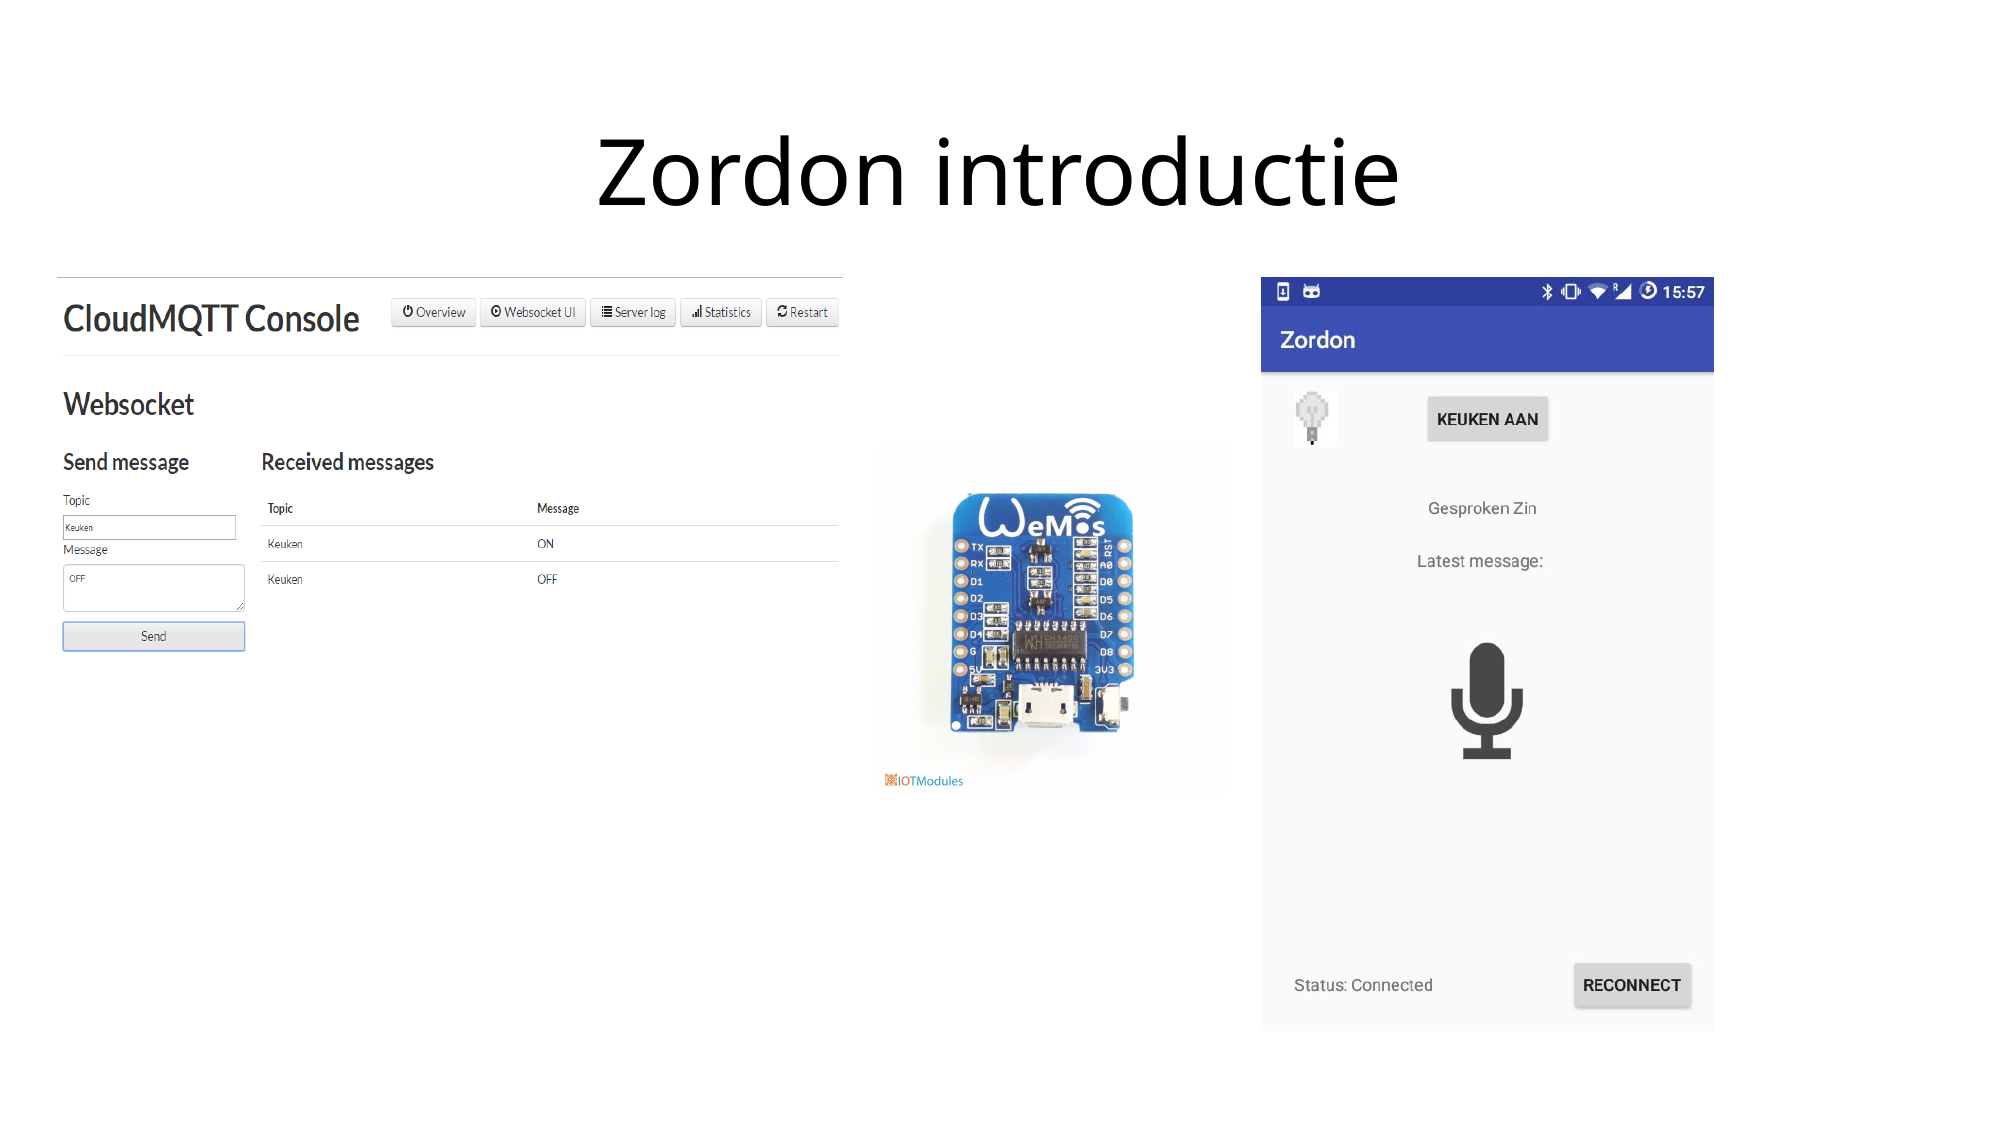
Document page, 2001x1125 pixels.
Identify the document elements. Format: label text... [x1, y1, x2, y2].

picture [877, 444, 1228, 794]
picture [1261, 277, 1714, 1031]
picture [57, 277, 843, 656]
text_box Zordon introductie [137, 59, 1863, 278]
